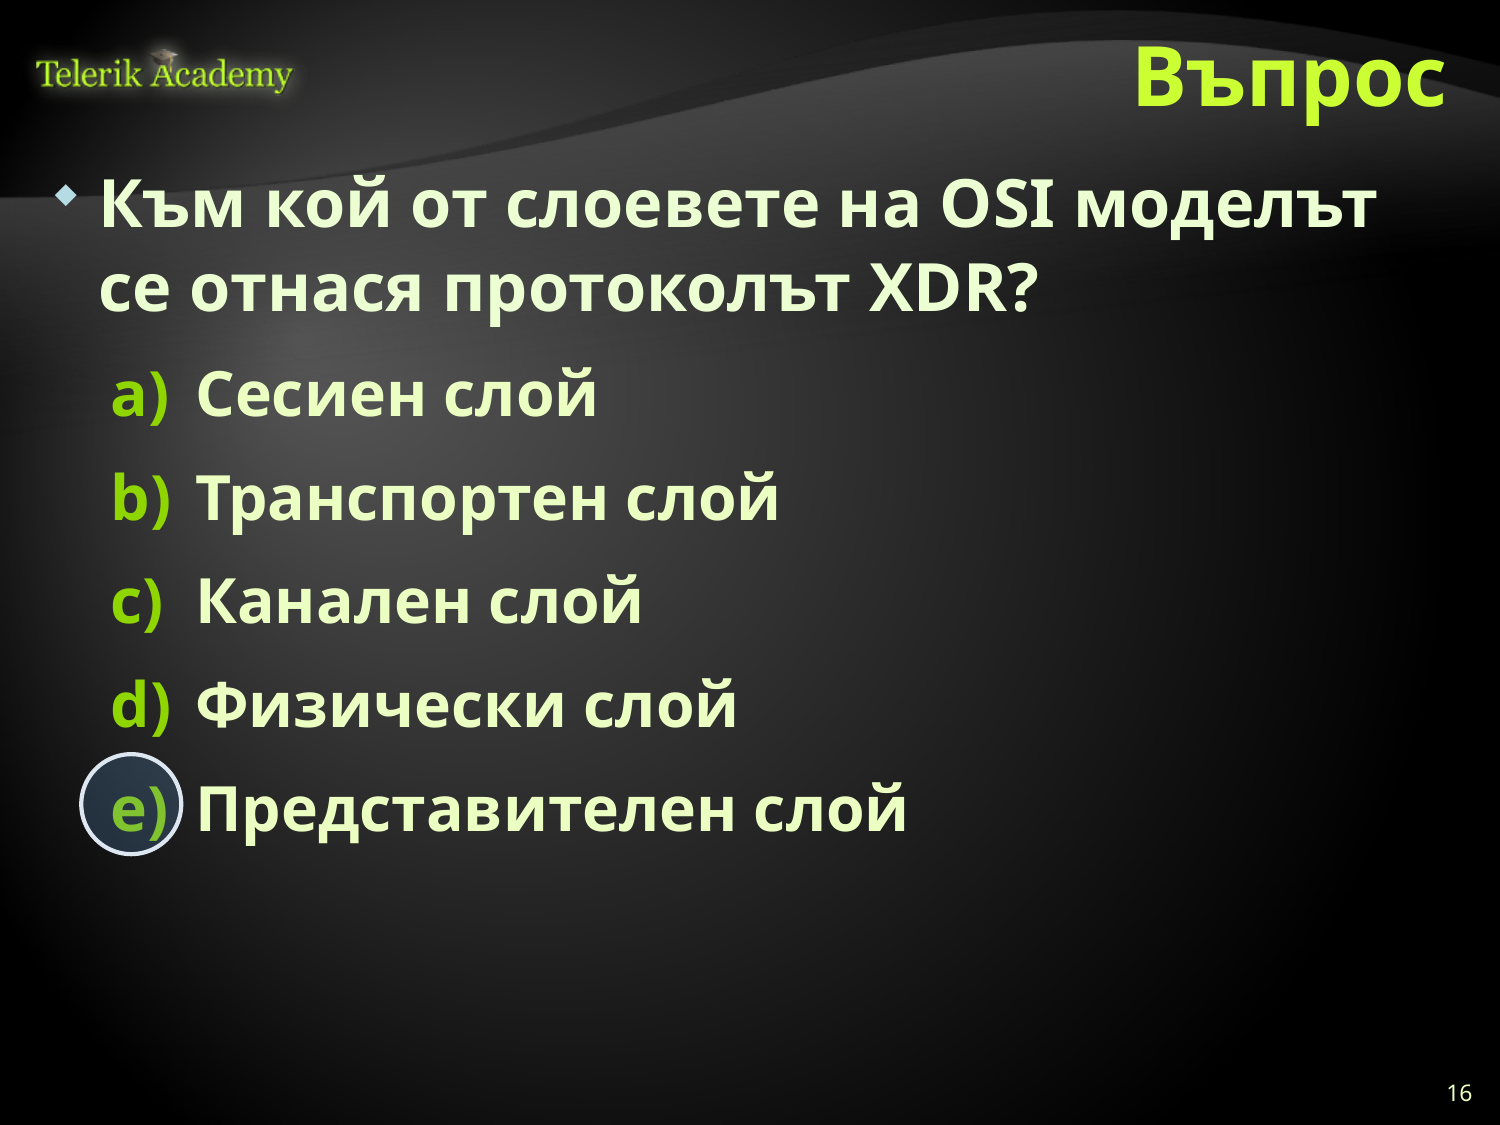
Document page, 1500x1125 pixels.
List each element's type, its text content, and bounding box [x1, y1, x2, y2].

text_box [79, 752, 184, 857]
list Към кой от слоевете на OSI моделът се отнася протоколът XDR? Сесиен слой Транспортен слой Канален слой Физически слой Представителен слой [37, 149, 1463, 1075]
title Въпрос [300, 12, 1463, 149]
picture [0, 0, 1500, 1125]
slide_number 16 [1412, 1074, 1488, 1113]
